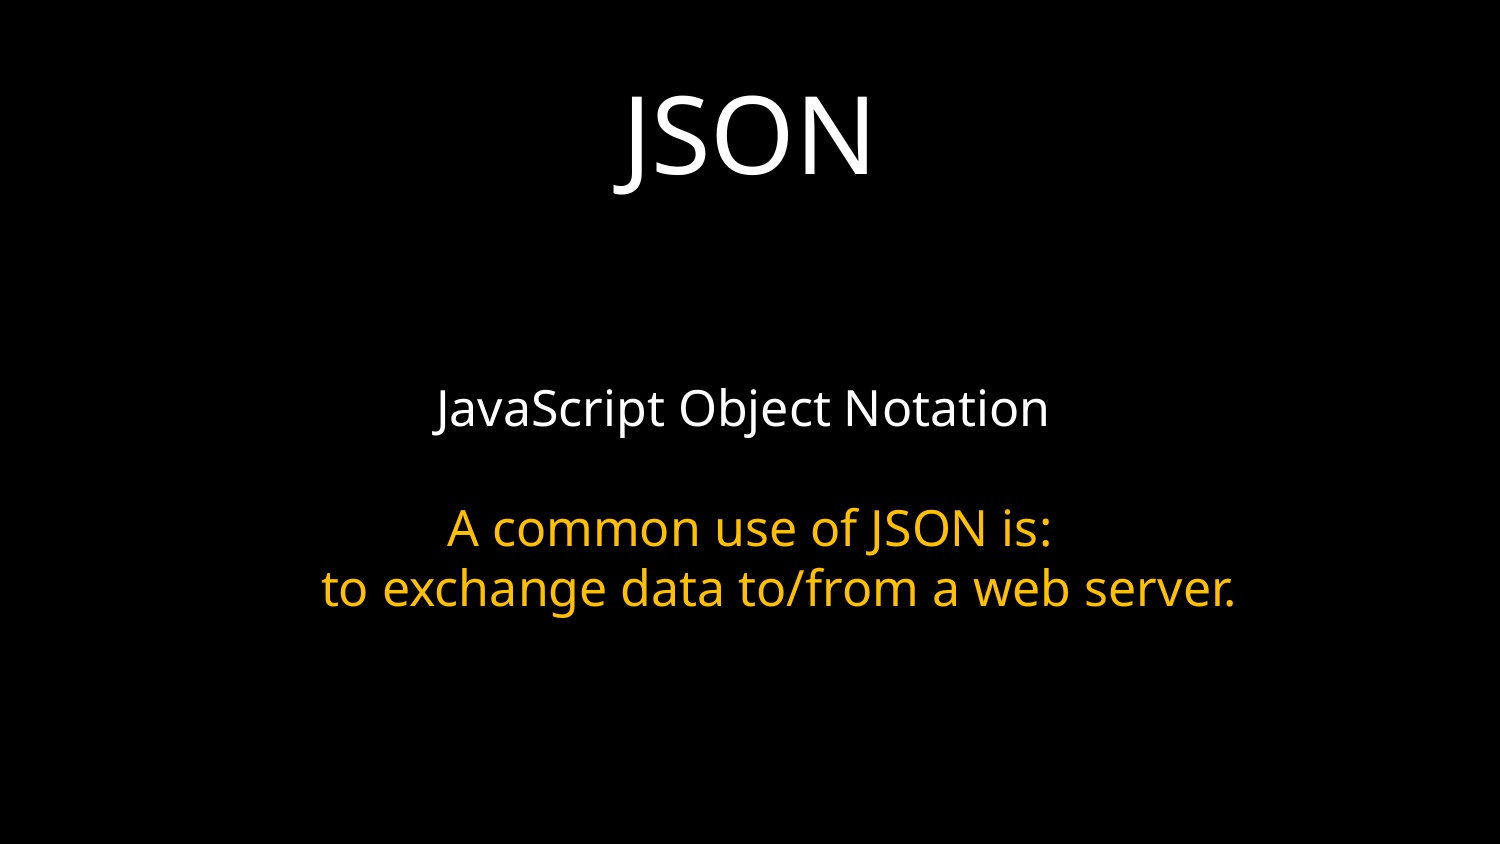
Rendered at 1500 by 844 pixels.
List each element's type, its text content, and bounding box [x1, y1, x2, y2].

list JavaScript Object Notation A common use of JSON is: to exchange data to/from a web server. [109, 224, 1391, 768]
title JSON [109, 37, 1391, 224]
